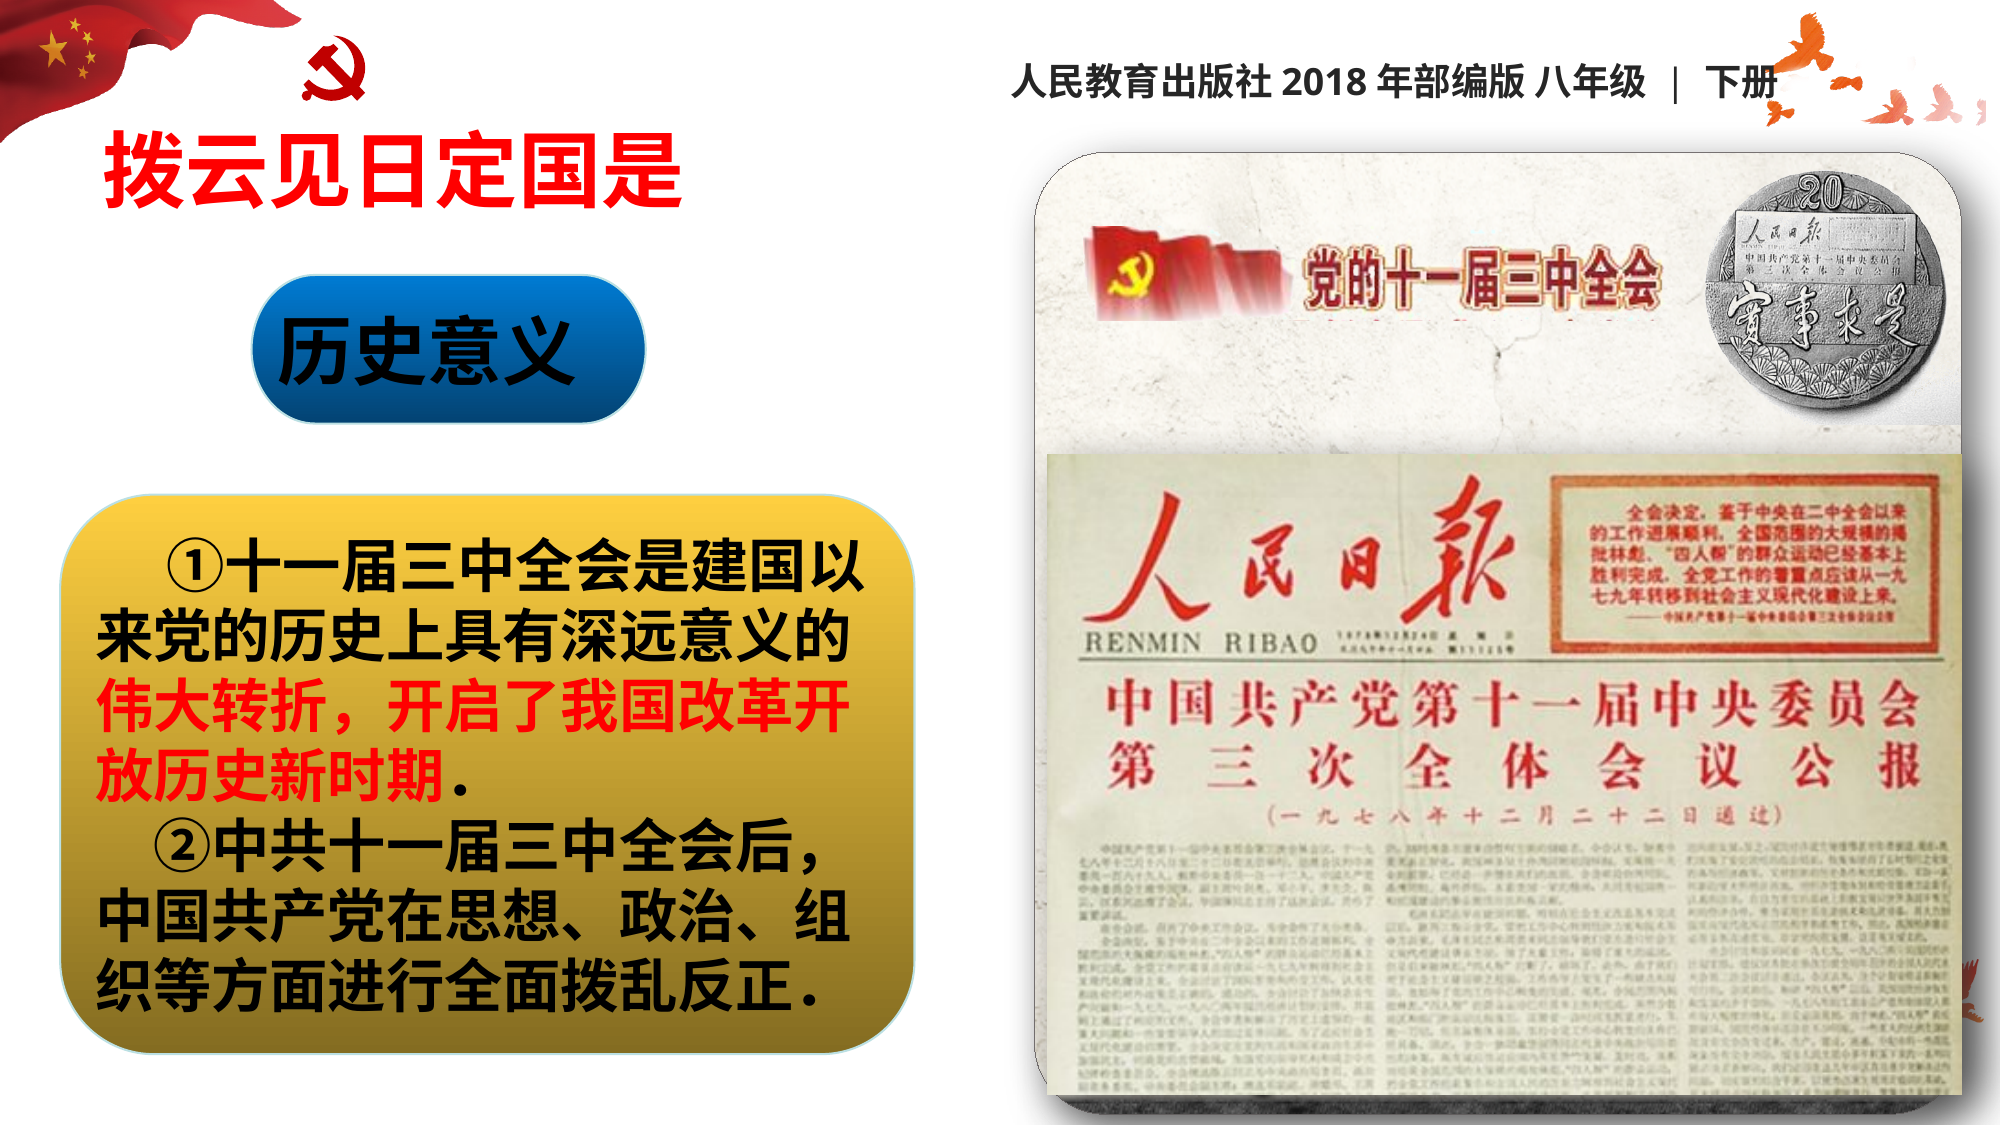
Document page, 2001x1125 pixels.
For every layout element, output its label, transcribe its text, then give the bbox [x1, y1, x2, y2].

picture [0, 0, 302, 149]
picture [1759, 12, 1986, 149]
text_box [302, 35, 366, 101]
text_box 拨云见日定国是 [87, 110, 700, 226]
picture [1034, 152, 1984, 1115]
text_box 历史意义 [251, 274, 646, 424]
text_box 人民教育出版社2018年部编版 八年级 | 下册 [995, 50, 1759, 110]
text_box ①十一届三中全会是建国以来党的历史上具有深远意义的伟大转折，开启了我国改革开放历史新时期． ②中共十一届三中全会后，中国共产党在思想、政治、组织等方面进行全面拨乱反正． [60, 494, 915, 1055]
